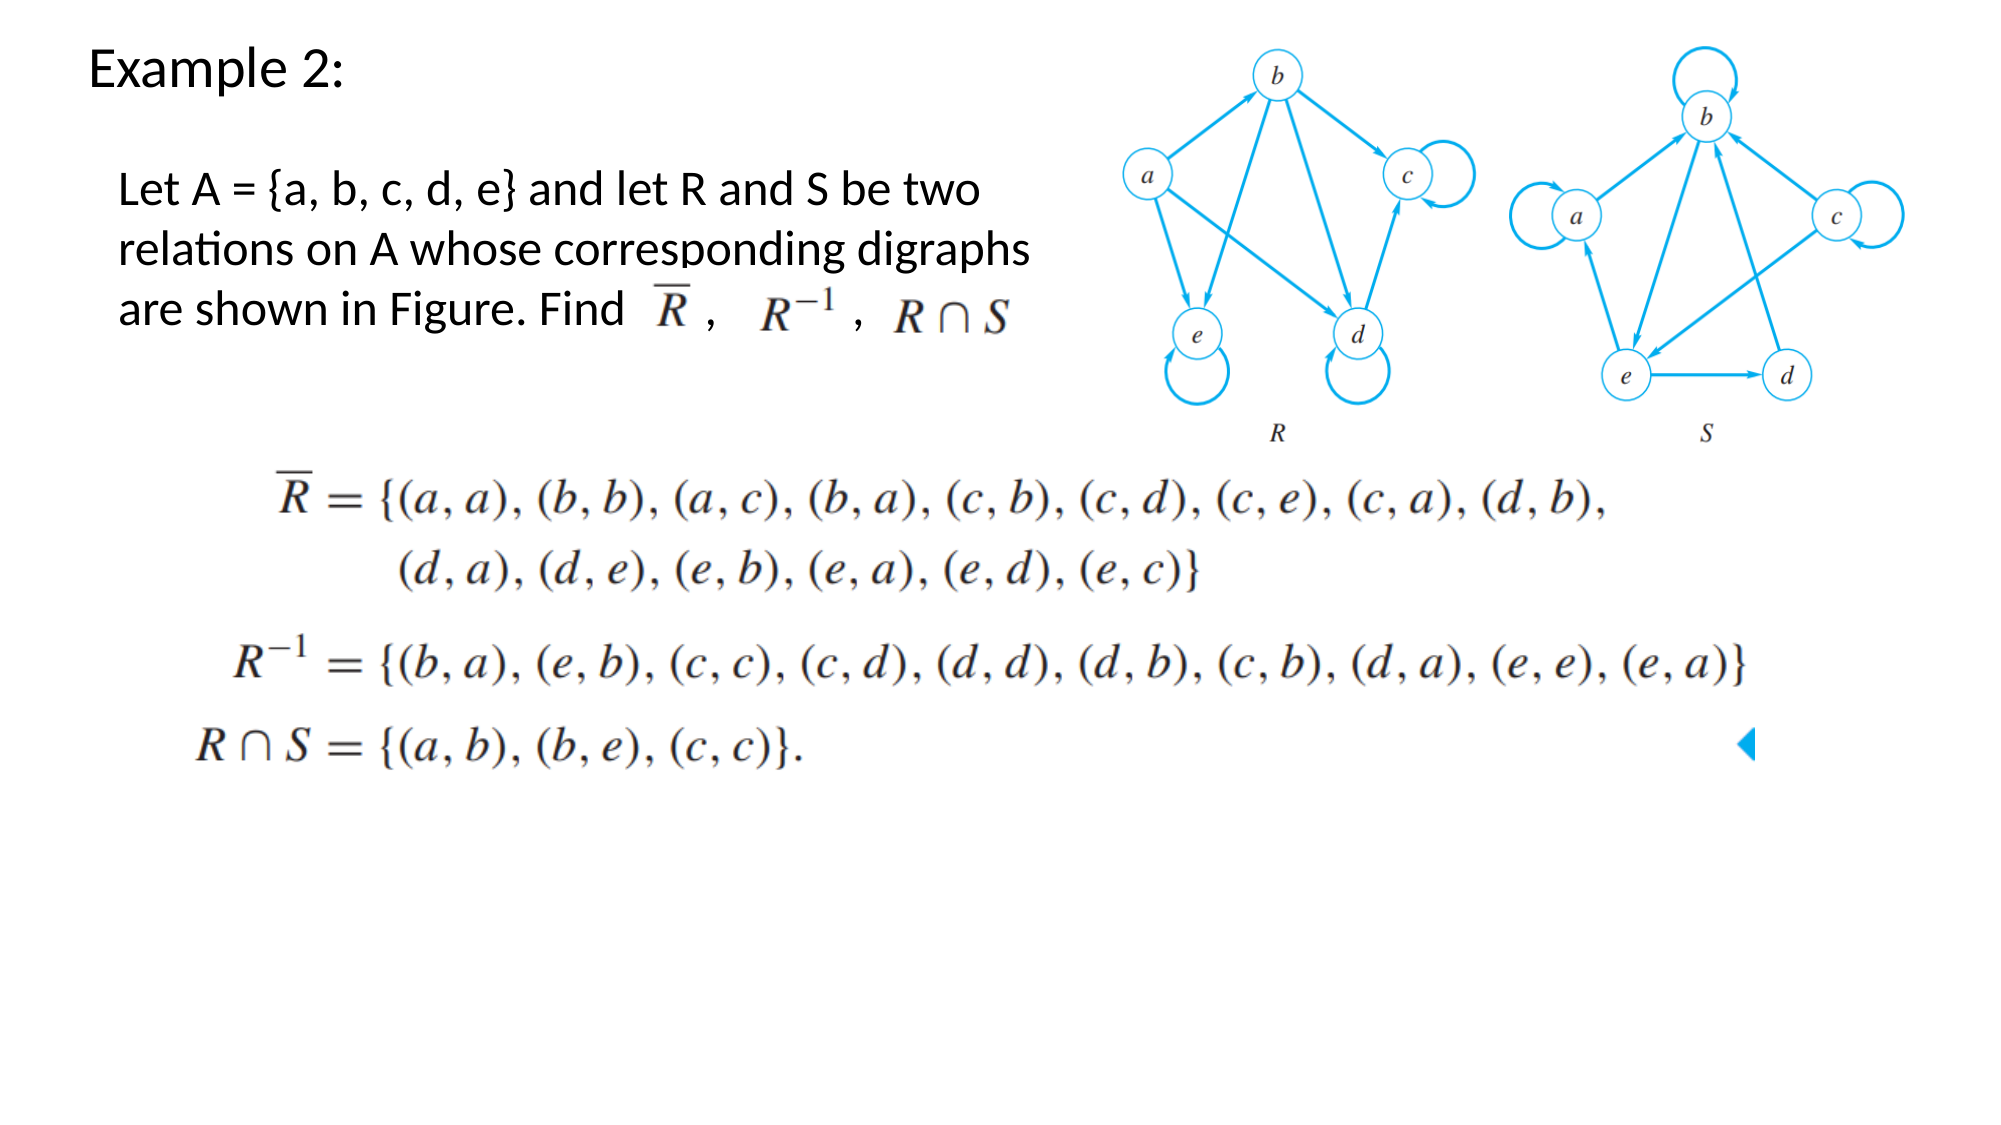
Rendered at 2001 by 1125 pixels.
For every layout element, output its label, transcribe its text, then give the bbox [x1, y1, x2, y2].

picture [741, 279, 845, 345]
picture [644, 268, 703, 345]
text_box Example 2: [73, 21, 587, 107]
picture [884, 279, 1024, 344]
text_box Let A = {a, b, c, d, e} and let R and S be two relations on A whose corresponding digraphs are shown in Figure. Find , , [103, 147, 1103, 343]
picture [1103, 21, 1910, 452]
picture [125, 458, 1755, 781]
